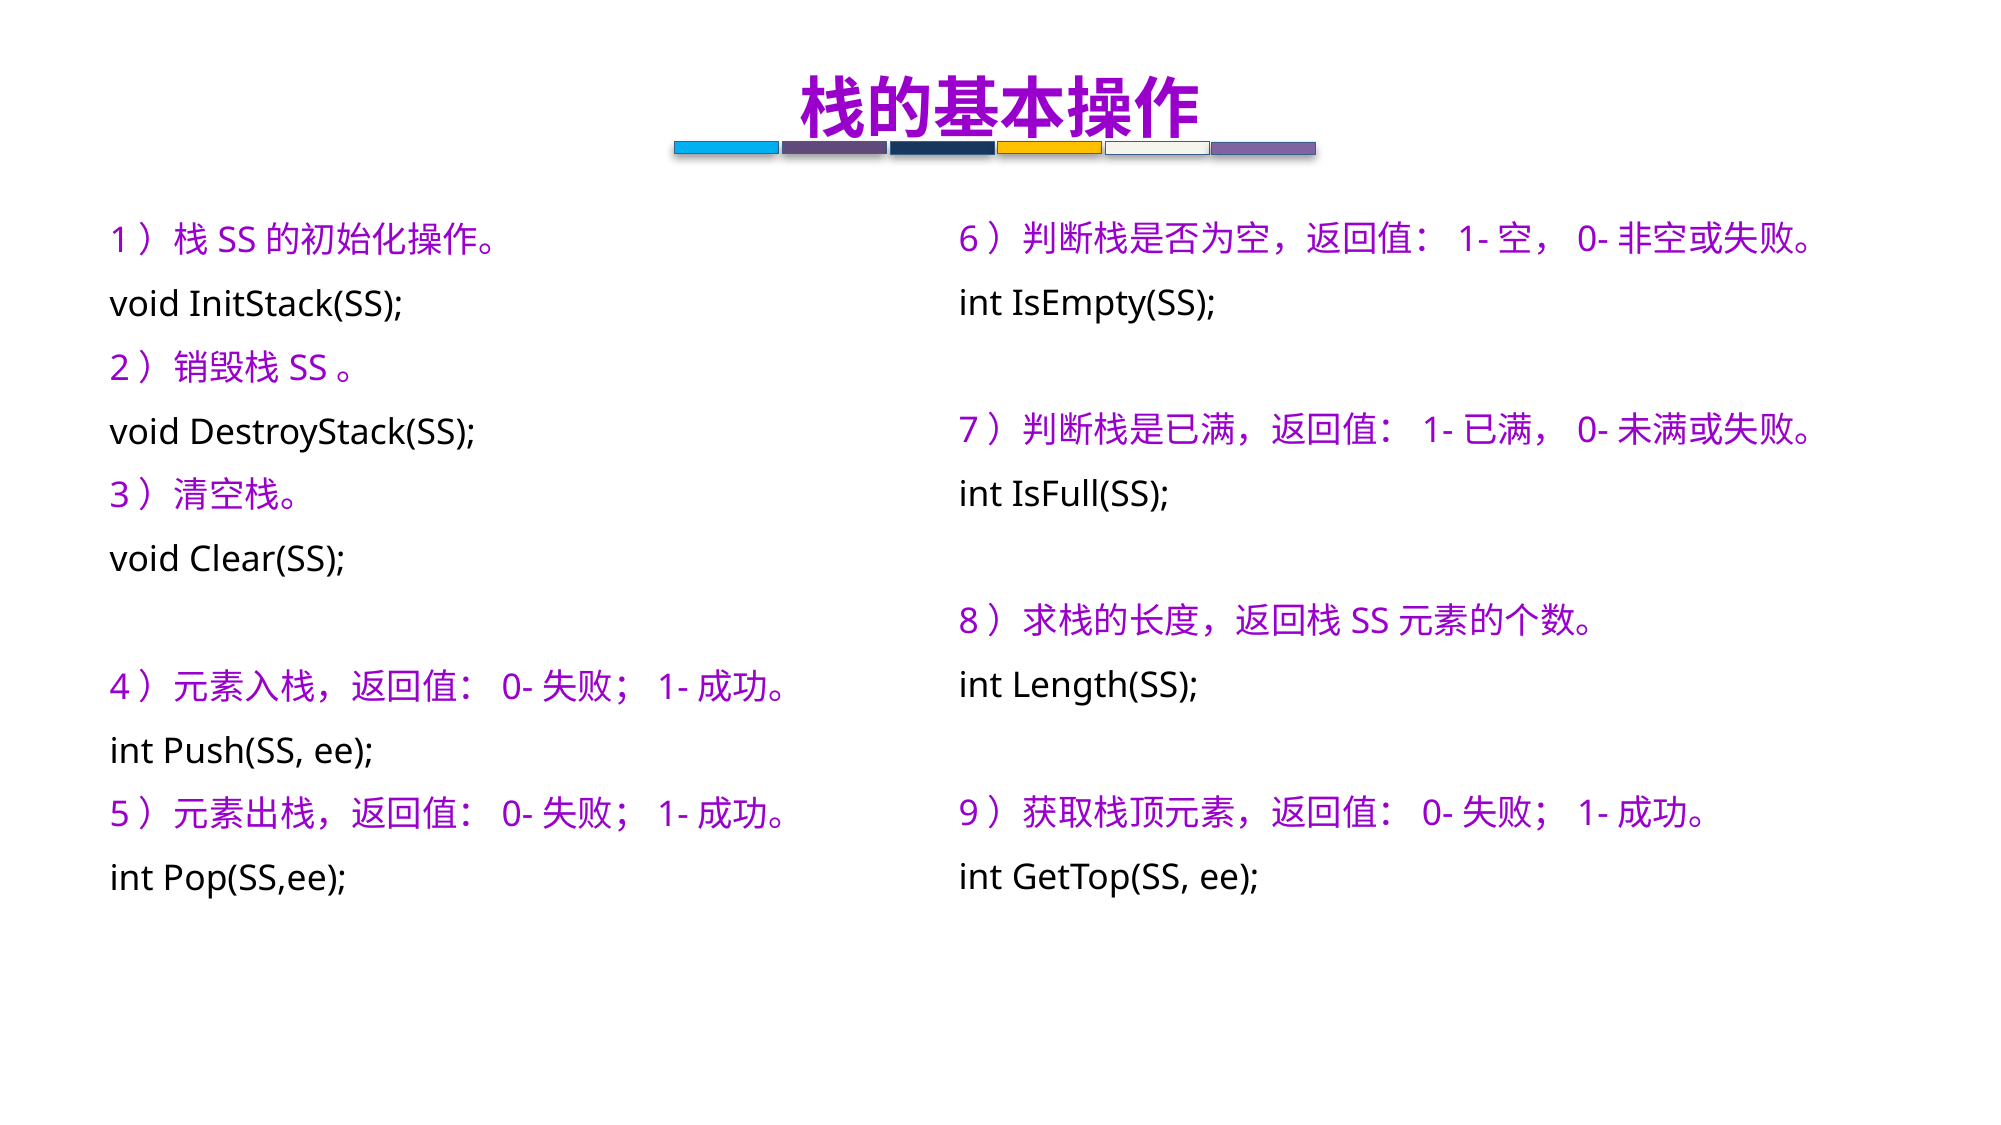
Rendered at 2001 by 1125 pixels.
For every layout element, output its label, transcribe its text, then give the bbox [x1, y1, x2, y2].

text_box [672, 139, 780, 155]
text_box 栈的基本操作 [0, 18, 2000, 153]
text_box [888, 140, 995, 156]
text_box [1103, 140, 1209, 156]
text_box [1209, 140, 1318, 156]
text_box 1）栈SS的初始化操作。 void InitStack(SS); 2）销毁栈SS。 void DestroyStack(SS); 3）清空栈。 void Clear(SS); 4）元素入栈，返回值：0-失败；1-成功。 int Push(SS, ee); 5）元素出栈，返回值：0-失败；1-成功。 int Pop(SS,ee); [94, 188, 875, 906]
text_box 6）判断栈是否为空，返回值：1-空，0-非空或失败。 int IsEmpty(SS); 7）判断栈是已满，返回值：1-已满，0-未满或失败。 int IsFull(SS); 8）求栈的长度，返回栈SS元素的个数。 int Length(SS); 9）获取栈顶元素，返回值：0-失败；1-成功。 int GetTop(SS, ee); [943, 187, 1956, 904]
text_box [780, 139, 888, 156]
text_box [995, 139, 1104, 156]
